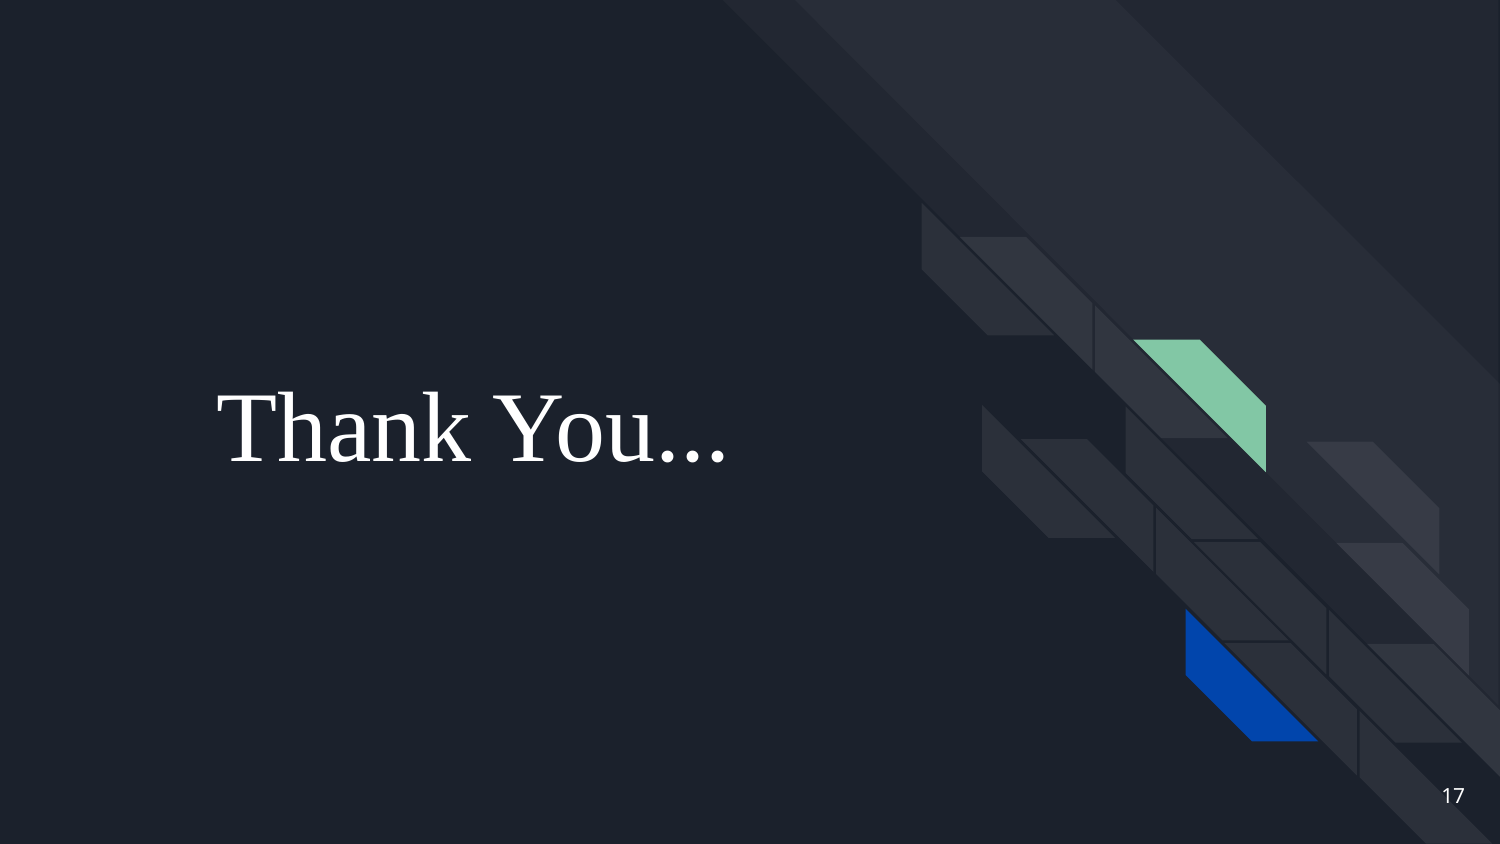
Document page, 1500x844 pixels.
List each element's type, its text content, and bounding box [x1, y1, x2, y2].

title Thank You... [201, 327, 954, 517]
slide_number ‹#› [1389, 764, 1480, 830]
